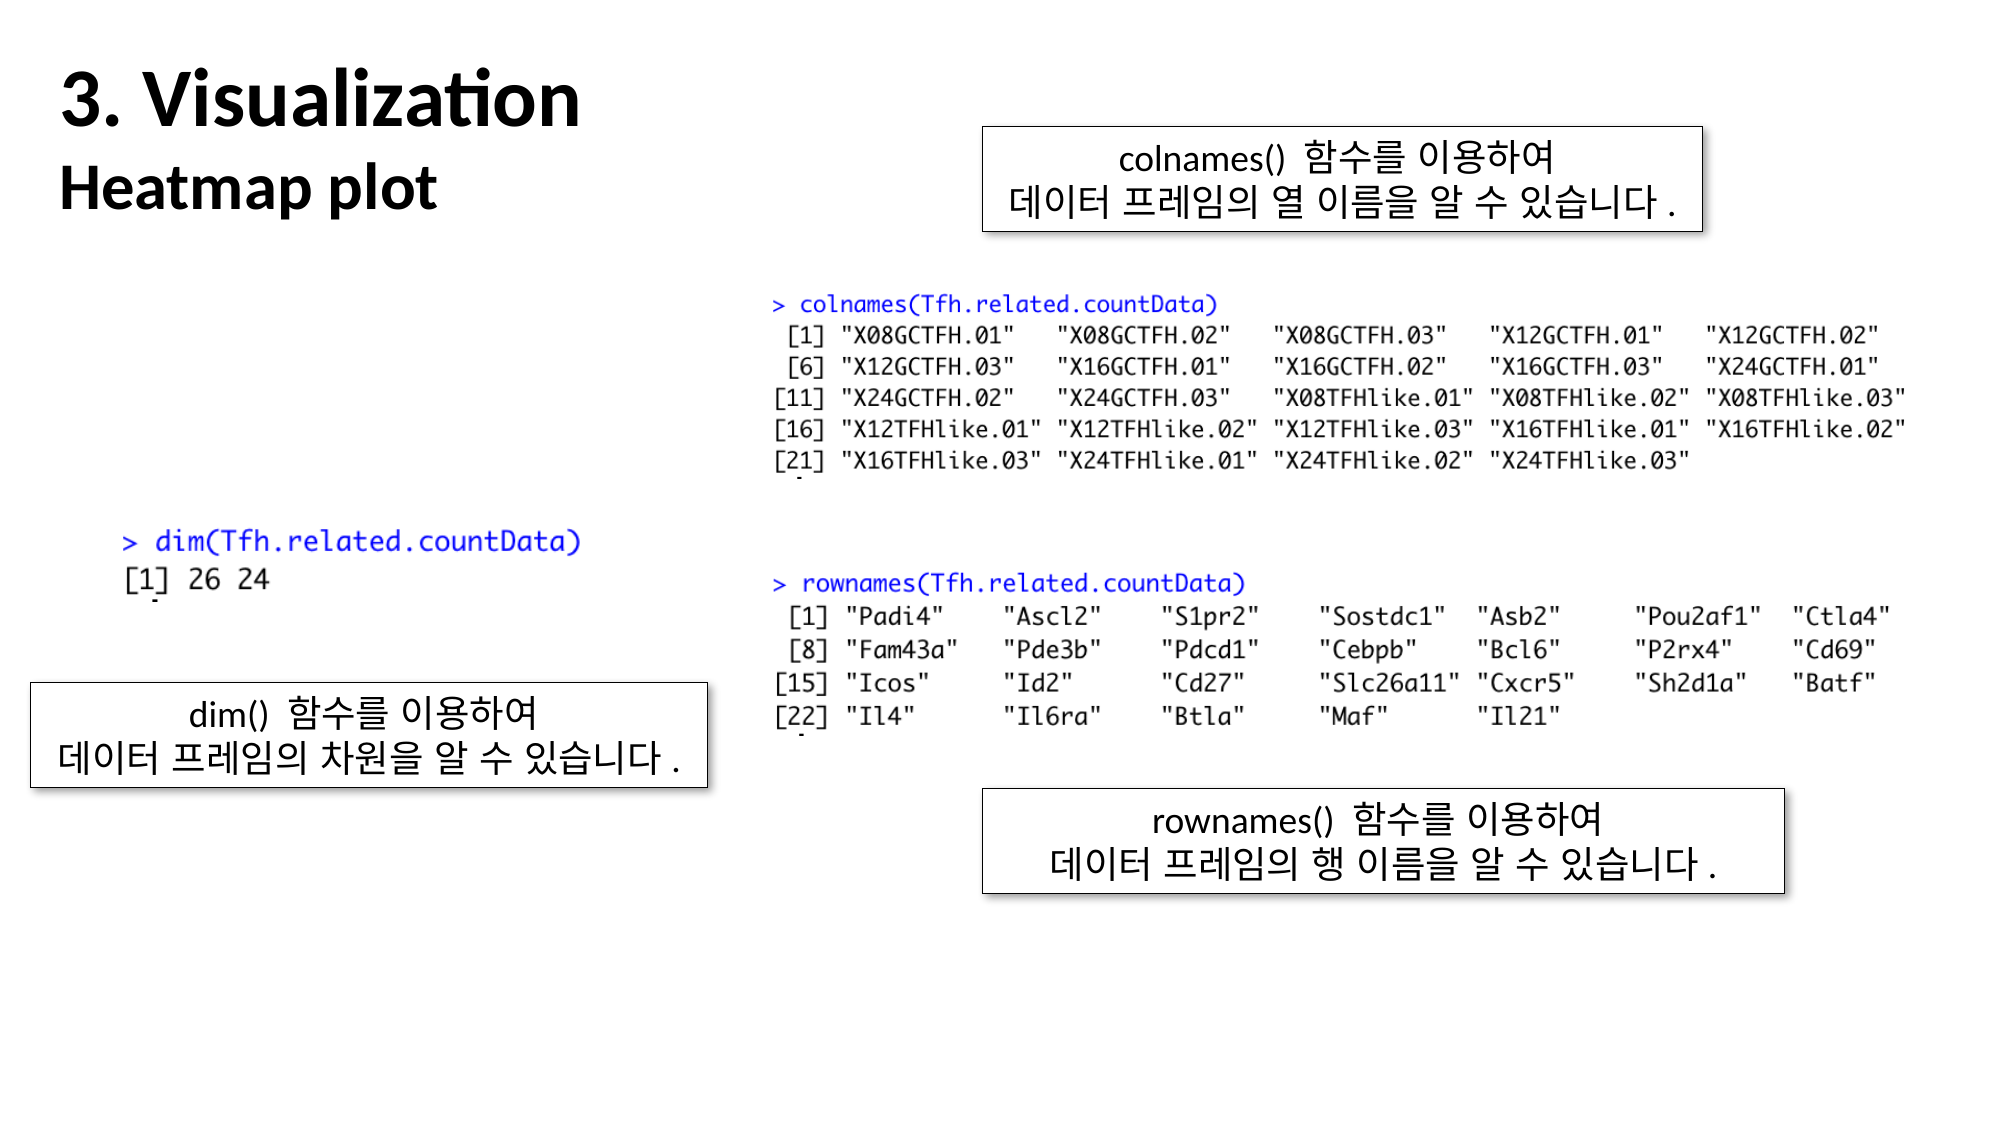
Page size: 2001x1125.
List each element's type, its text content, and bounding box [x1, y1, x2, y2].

text_box colnames() 함수를 이용하여 데이터 프레임의 열 이름을 알 수 있습니다. [982, 126, 1703, 232]
picture [117, 523, 708, 602]
picture [766, 285, 1928, 480]
text_box dim() 함수를 이용하여 데이터 프레임의 차원을 알 수 있습니다. [30, 682, 708, 788]
text_box 3. Visualization Heatmap plot [44, 35, 600, 231]
picture [766, 565, 2000, 736]
text_box rownames() 함수를 이용하여 데이터 프레임의 행 이름을 알 수 있습니다. [982, 788, 1785, 894]
